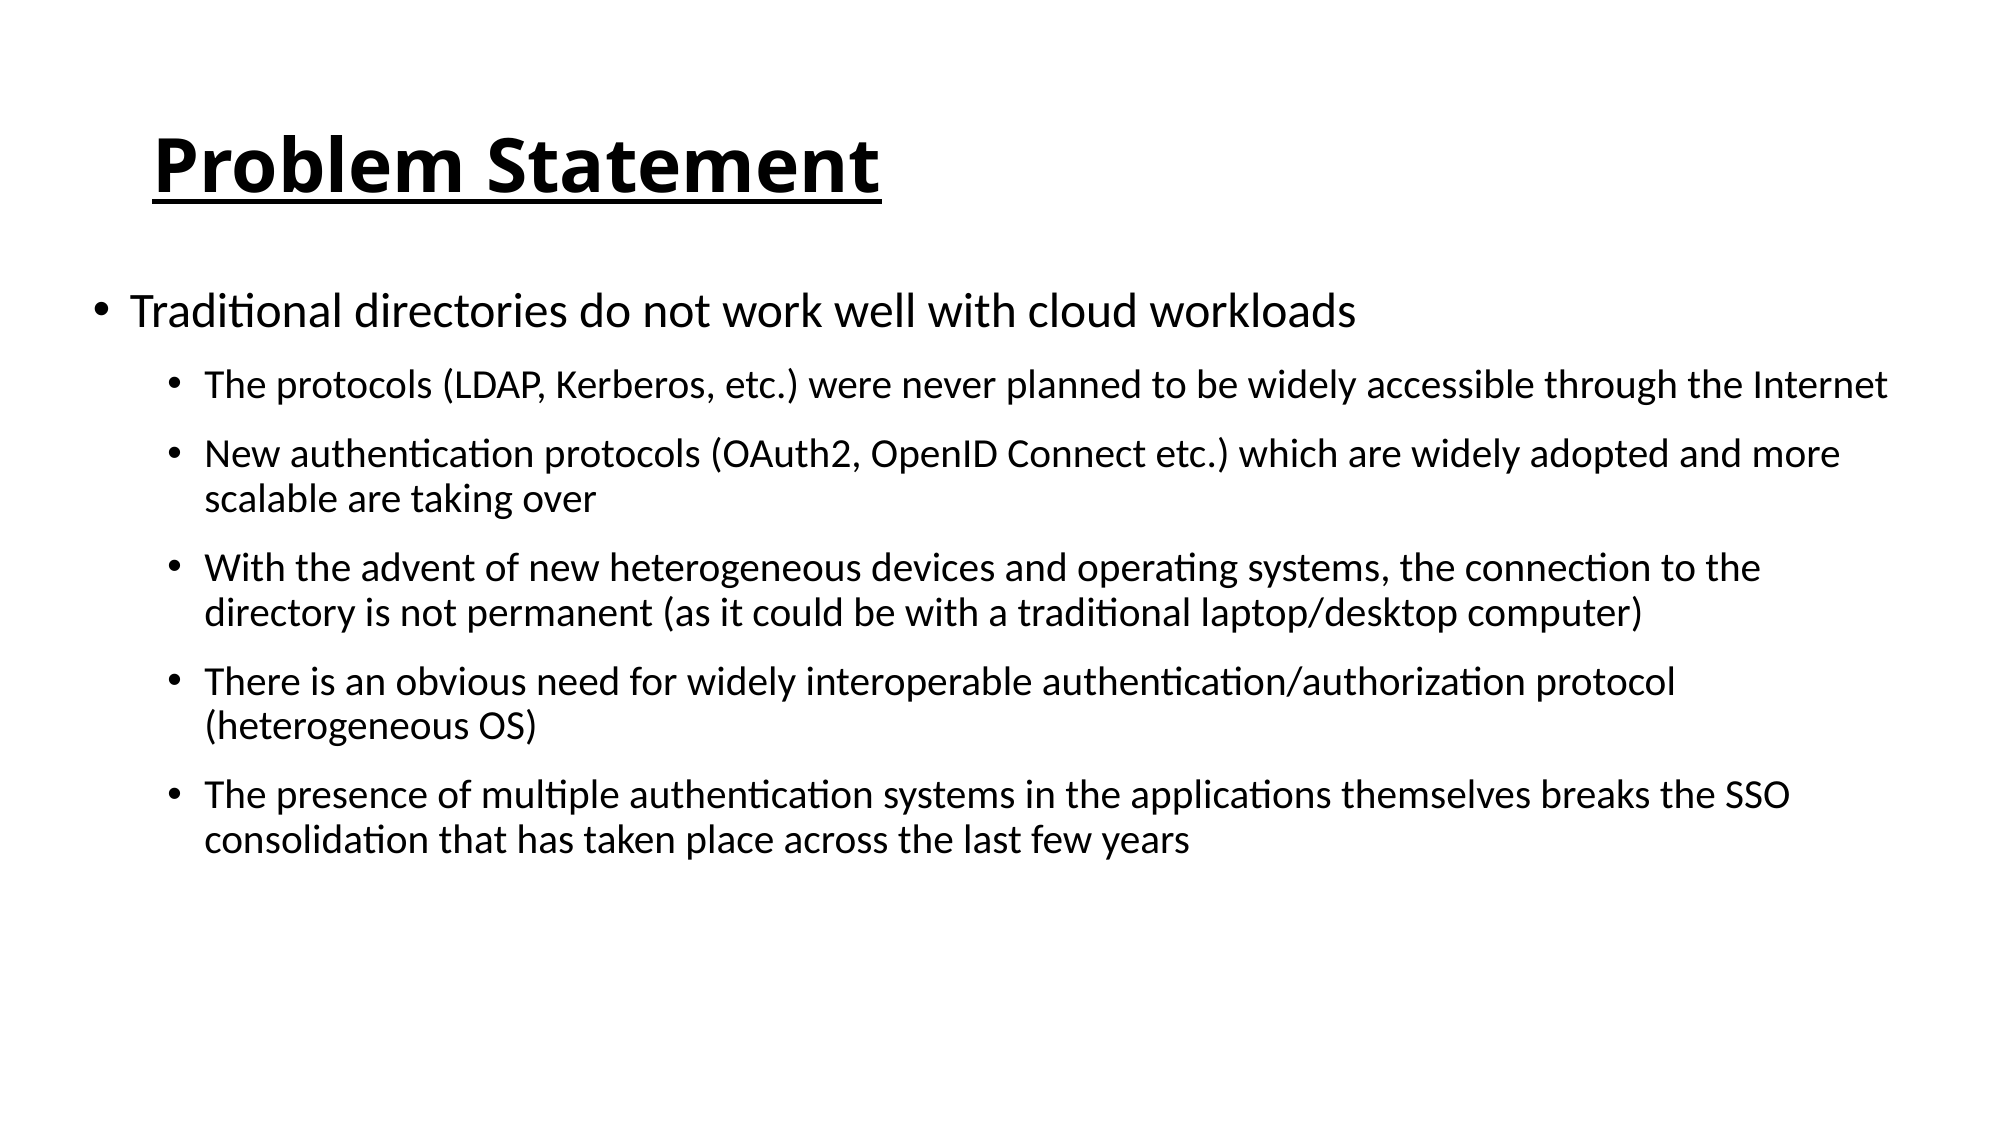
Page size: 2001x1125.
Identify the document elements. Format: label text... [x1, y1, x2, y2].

list Traditional directories do not work well with cloud workloads The protocols (LDAP, Kerberos, etc.) were never planned to be widely accessible through the Internet New authentication protocols (OAuth2, OpenID Connect etc.) which are widely adopted and more scalable are taking over With the advent of new heterogeneous devices and operating systems, the connection to the directory is not permanent (as it could be with a traditional laptop/desktop computer) There is an obvious need for widely interoperable authentication/authorization protocol (heterogeneous OS) The presence of multiple authentication systems in the applications themselves breaks the SSO consolidation that has taken place across the last few years [78, 277, 1924, 919]
title Problem Statement [137, 59, 1863, 277]
